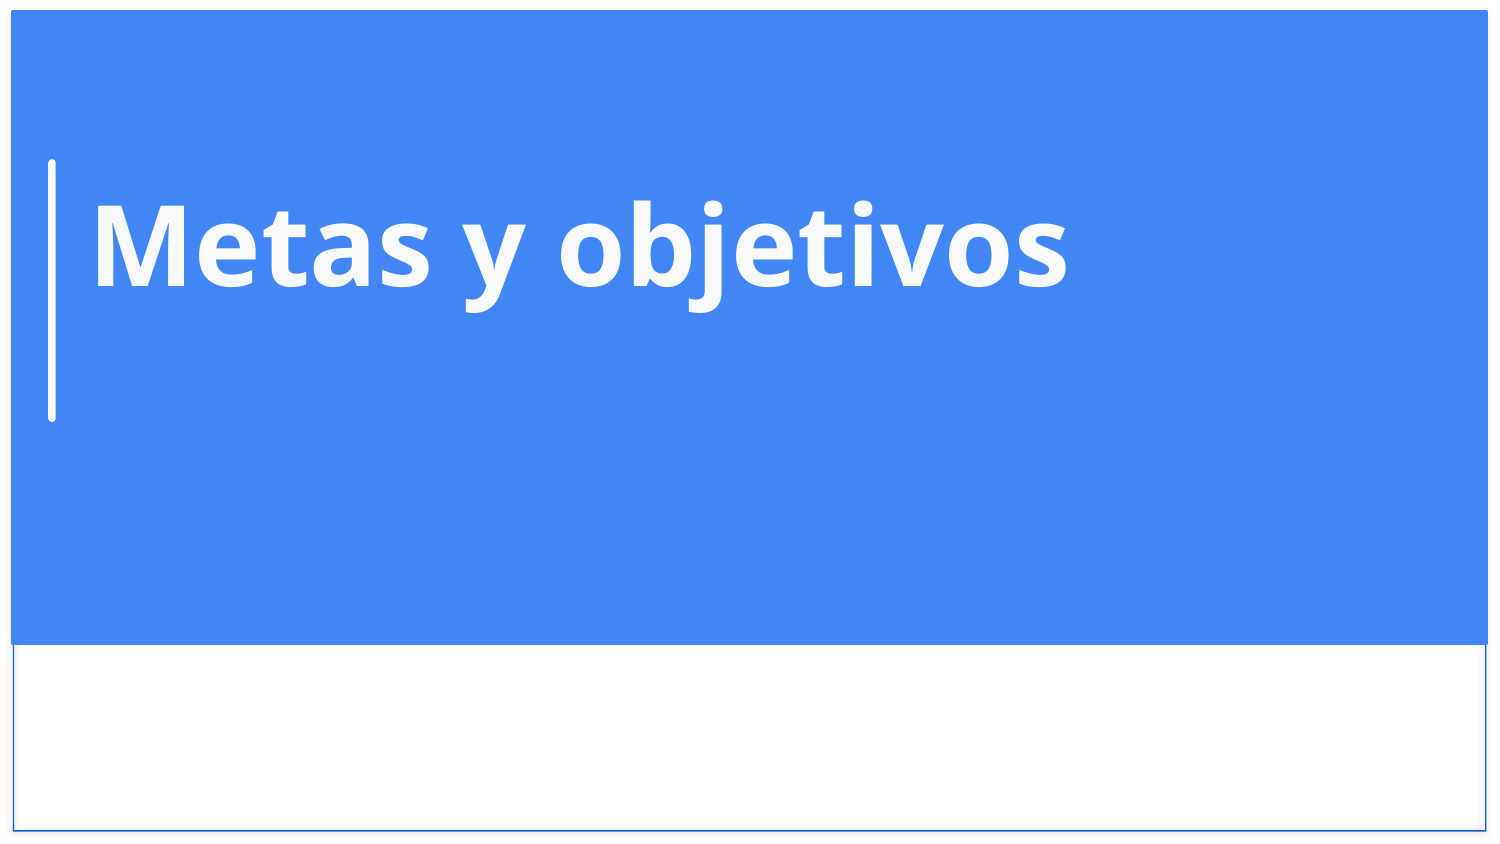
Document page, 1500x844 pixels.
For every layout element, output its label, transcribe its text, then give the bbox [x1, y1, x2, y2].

text_box [11, 10, 1488, 645]
text_box [12, 645, 1487, 832]
text_box Metas y objetivos [73, 159, 1469, 319]
text_box [48, 159, 56, 422]
